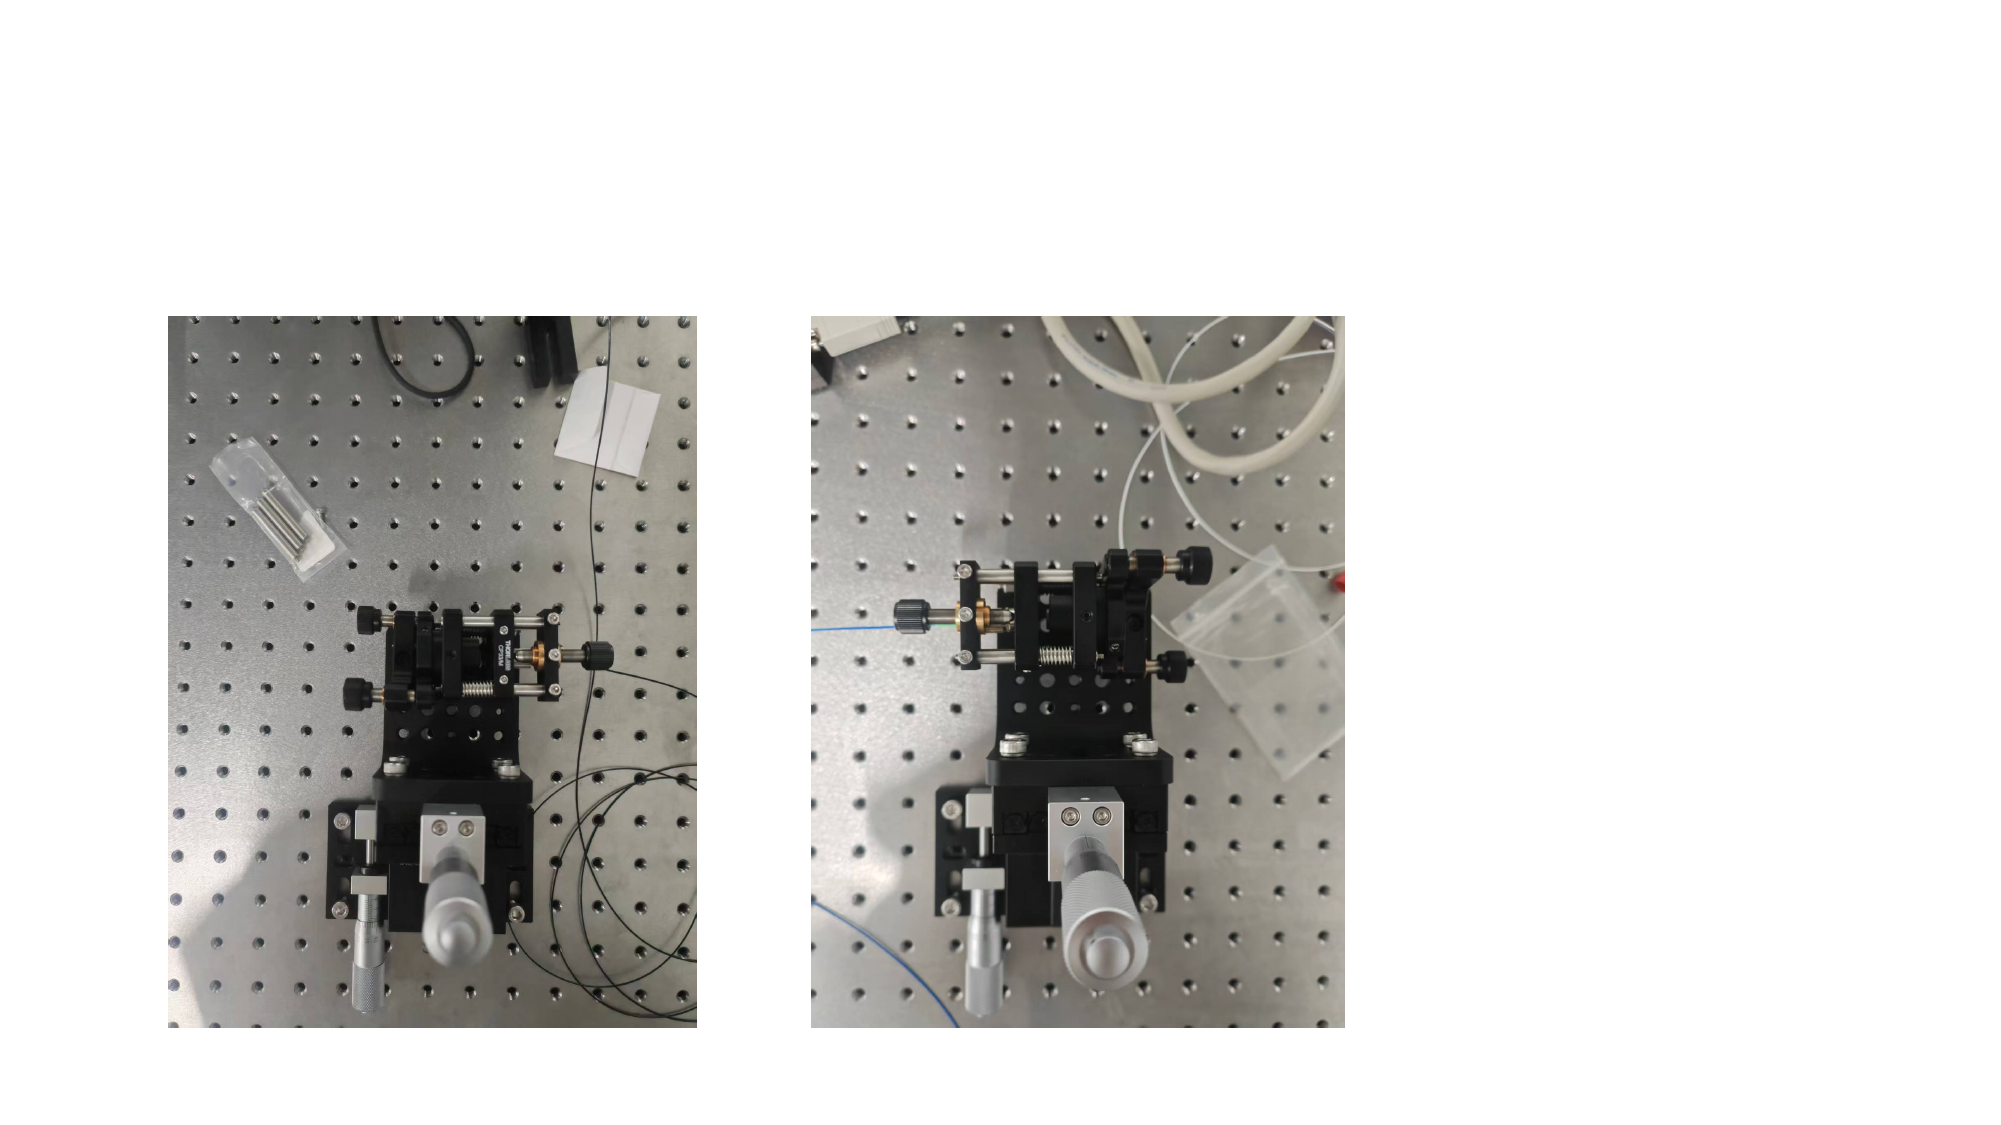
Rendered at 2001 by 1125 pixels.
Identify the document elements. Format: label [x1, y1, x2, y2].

picture [167, 316, 698, 1028]
picture [811, 316, 1345, 1028]
